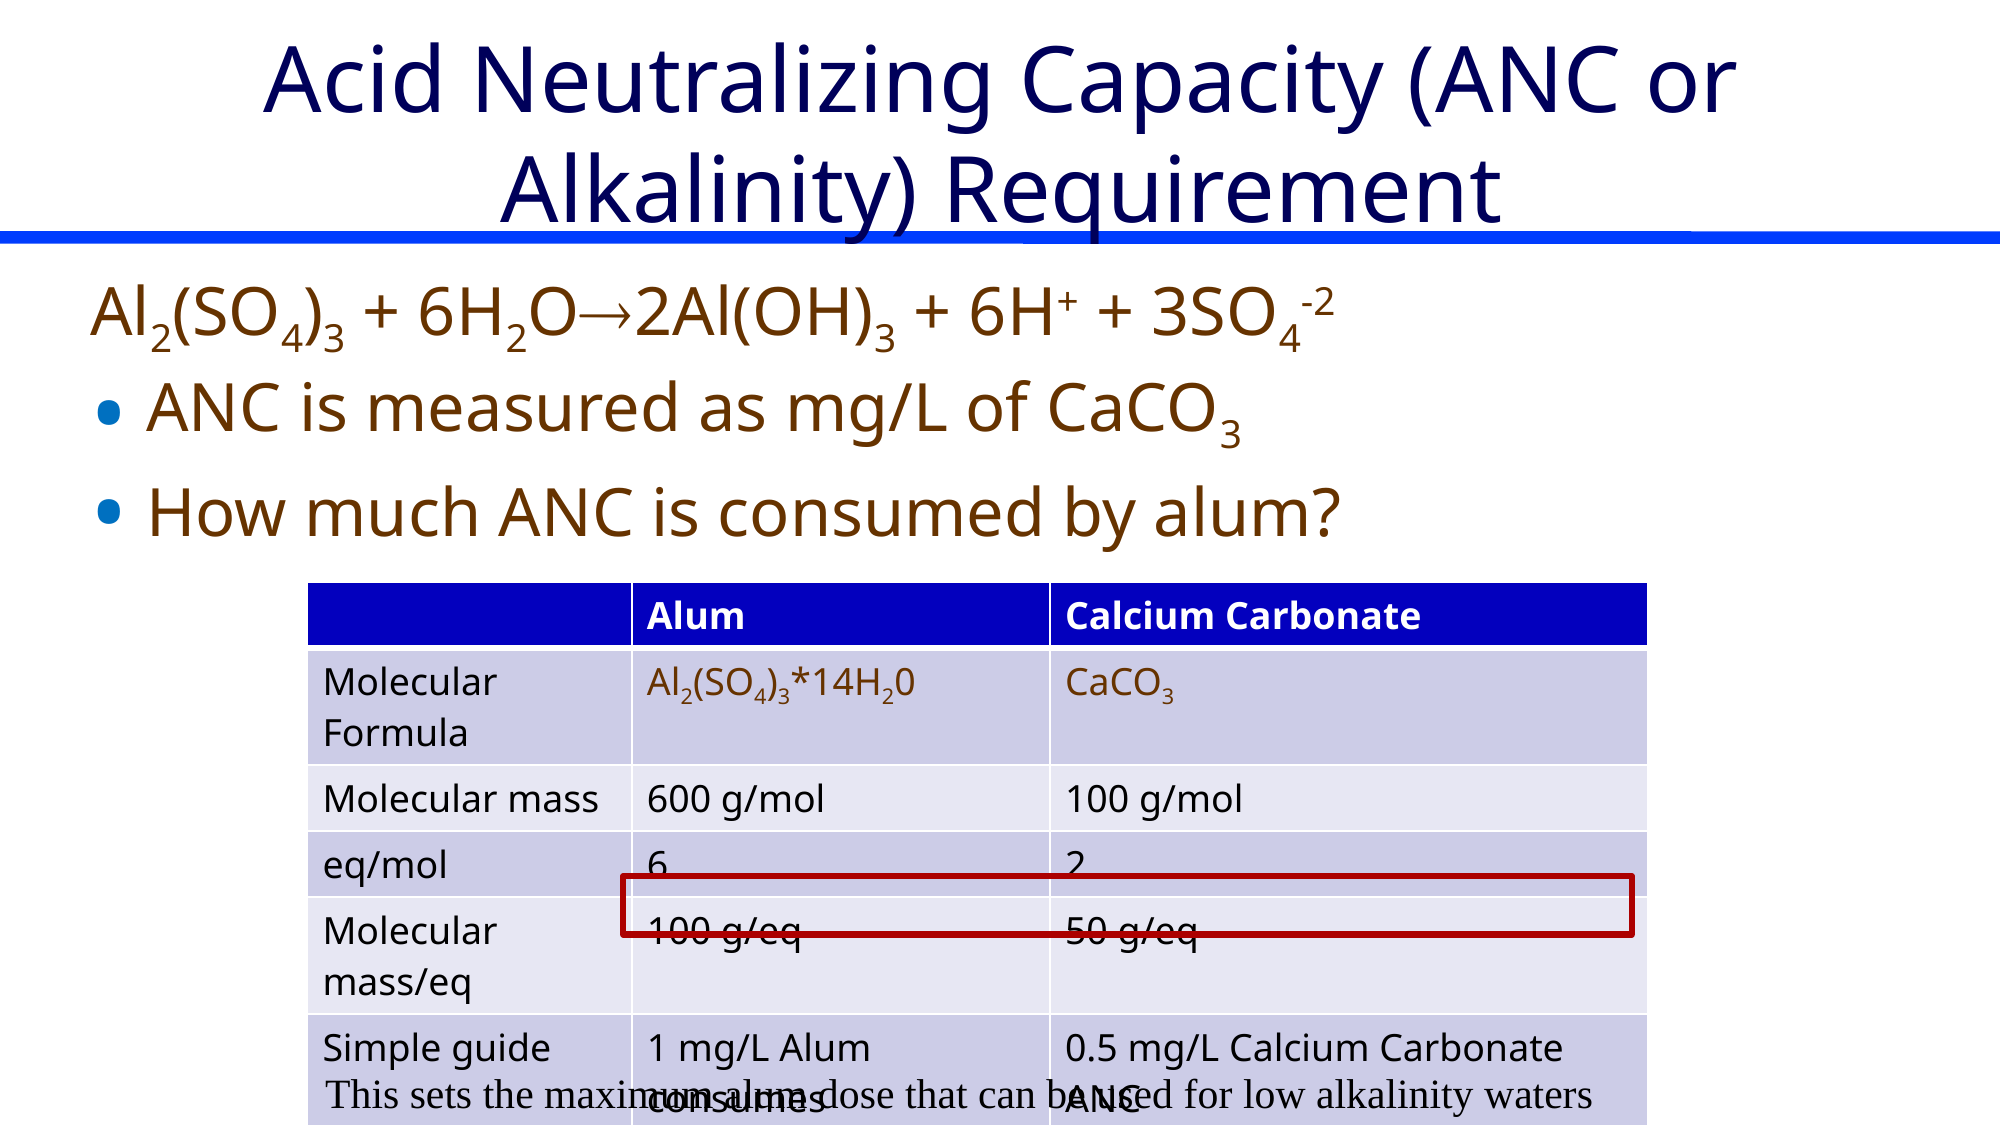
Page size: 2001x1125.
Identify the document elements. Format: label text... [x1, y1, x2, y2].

table_cell Molecular Formula [308, 651, 631, 764]
table_cell 50 g/eq [1051, 898, 1647, 1013]
table_header [308, 583, 631, 645]
text_box [623, 876, 1632, 935]
table_cell 0.5 mg/L Calcium Carbonate ANC [1051, 1015, 1647, 1125]
table_header Alum [633, 583, 1049, 645]
title Acid Neutralizing Capacity (ANC or Alkalinity) Requirement [75, 37, 1930, 225]
table_cell Molecular mass/eq [308, 898, 631, 1013]
table_cell 100 g/eq [633, 935, 1049, 1013]
table_cell 1 mg/L Alum consumes [633, 1015, 1049, 1059]
table_cell 100 g/mol [1051, 766, 1647, 830]
table_cell 6 [633, 832, 1049, 876]
table_cell Al2(SO4)3*14H20 [633, 651, 1049, 764]
table_cell 600 g/mol [633, 766, 1049, 830]
text_box This sets the maximum alum dose that can be used for low alkalinity waters [310, 1059, 1610, 1125]
table_cell Simple guide [308, 1015, 631, 1125]
table_cell eq/mol [308, 832, 631, 896]
table_cell Molecular mass [308, 766, 631, 830]
table_header Calcium Carbonate [1051, 583, 1647, 645]
table_cell 2 [1051, 832, 1647, 896]
list Al2(SO4)3 + 6H2O2Al(OH)3 + 6H+ + 3SO4-2 ANC is measured as mg/L of CaCO3 How much ANC is consumed by alum? [74, 262, 1930, 1006]
table_cell CaCO3 [1051, 651, 1647, 764]
